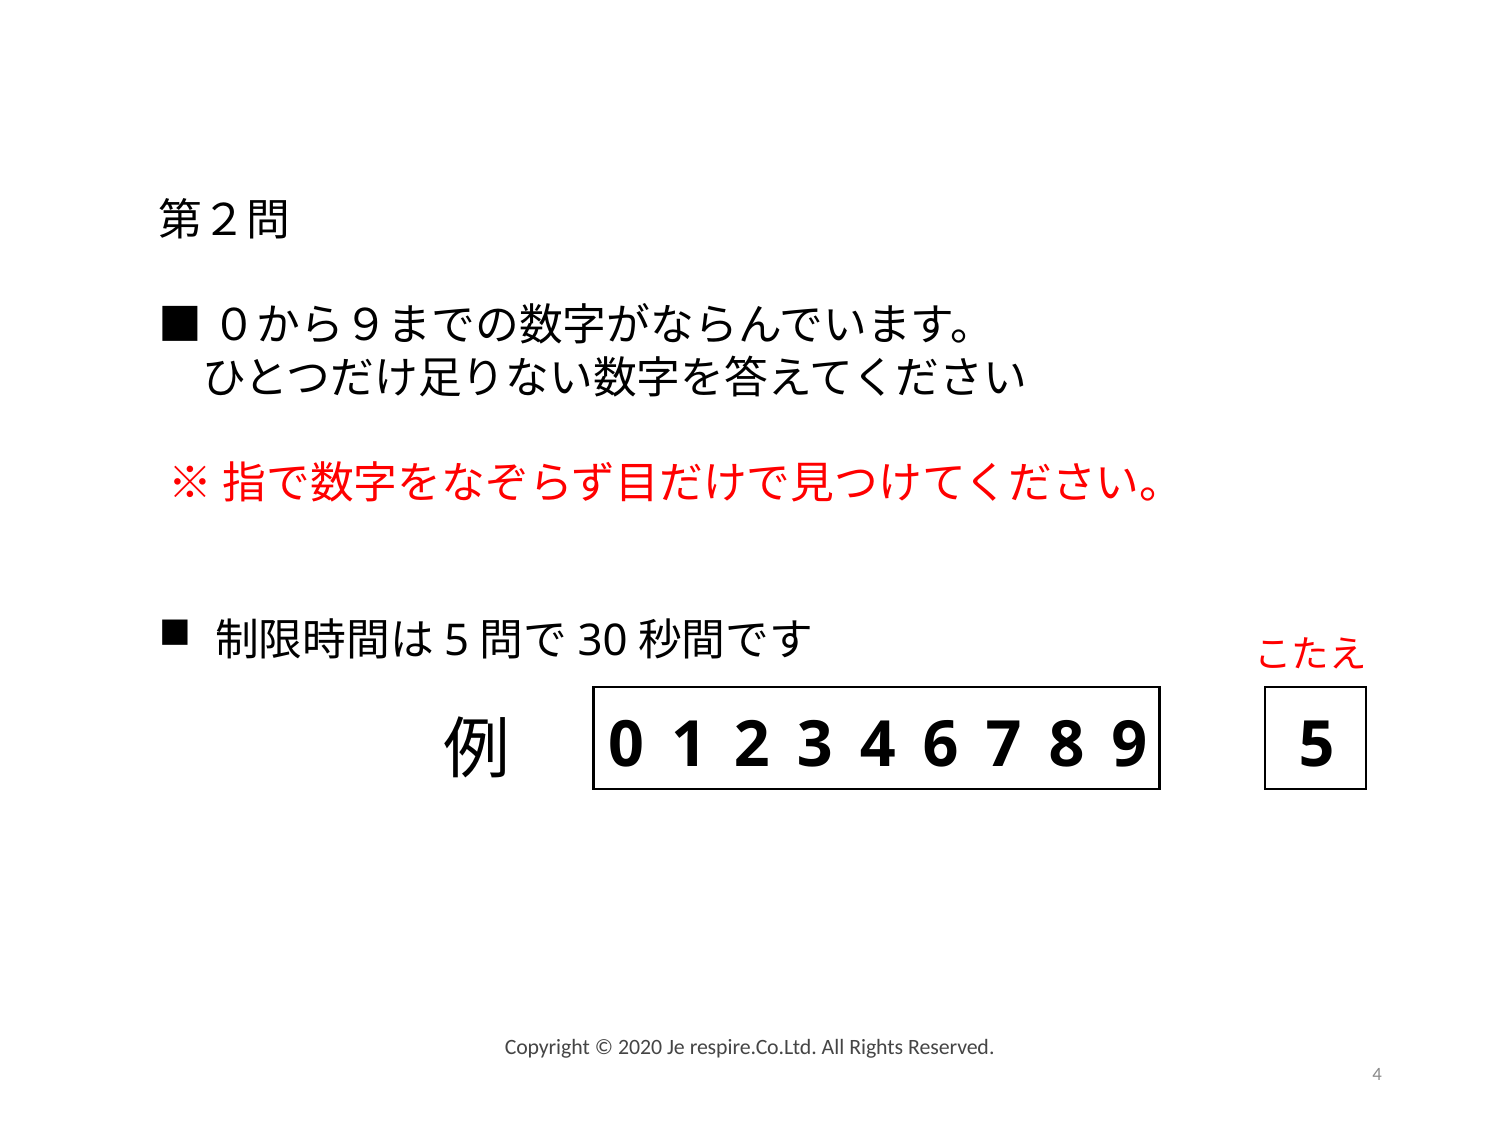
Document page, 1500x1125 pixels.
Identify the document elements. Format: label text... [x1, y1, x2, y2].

picture [488, 686, 1473, 792]
text_box 第２問 ■０から９までの数字がならんでいます。 ひとつだけ足りない数字を答えてください ※指で数字をなぞらず目だけで見つけてください。 制限時間は5問で30秒間です [143, 184, 1356, 725]
footer Copyright © 2020 Je respire.Co.Ltd. All Rights Reserved. [429, 1017, 1071, 1074]
text_box こたえ [1239, 622, 1397, 683]
text_box 例 [429, 697, 501, 793]
slide_number 4 [1059, 1042, 1397, 1103]
